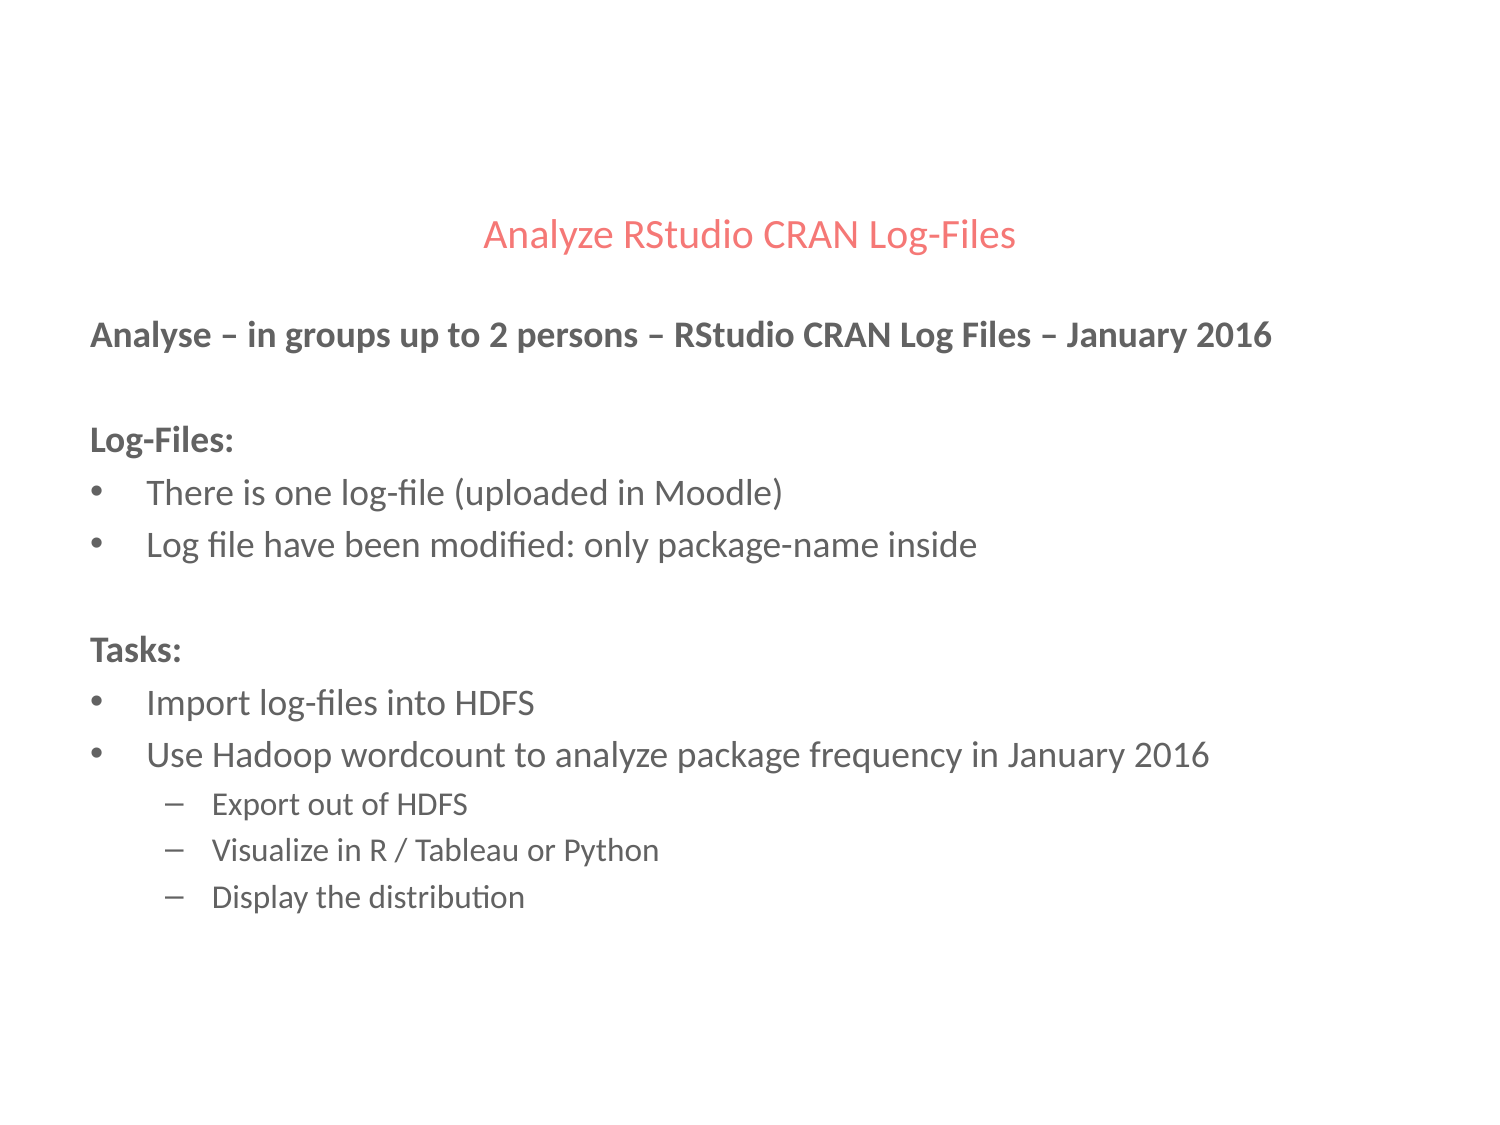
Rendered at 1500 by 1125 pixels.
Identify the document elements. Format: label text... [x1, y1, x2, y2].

list Analyse – in groups up to 2 persons – RStudio CRAN Log Files – January 2016 Log-Files: There is one log-file (uploaded in Moodle) Log file have been modified: only package-name inside Tasks: Import log-files into HDFS Use Hadoop wordcount to analyze package frequency in January 2016 Export out of HDFS Visualize in R / Tableau or Python Display the distribution [75, 302, 1425, 1083]
title Analyze RStudio CRAN Log-Files [75, 172, 1425, 291]
